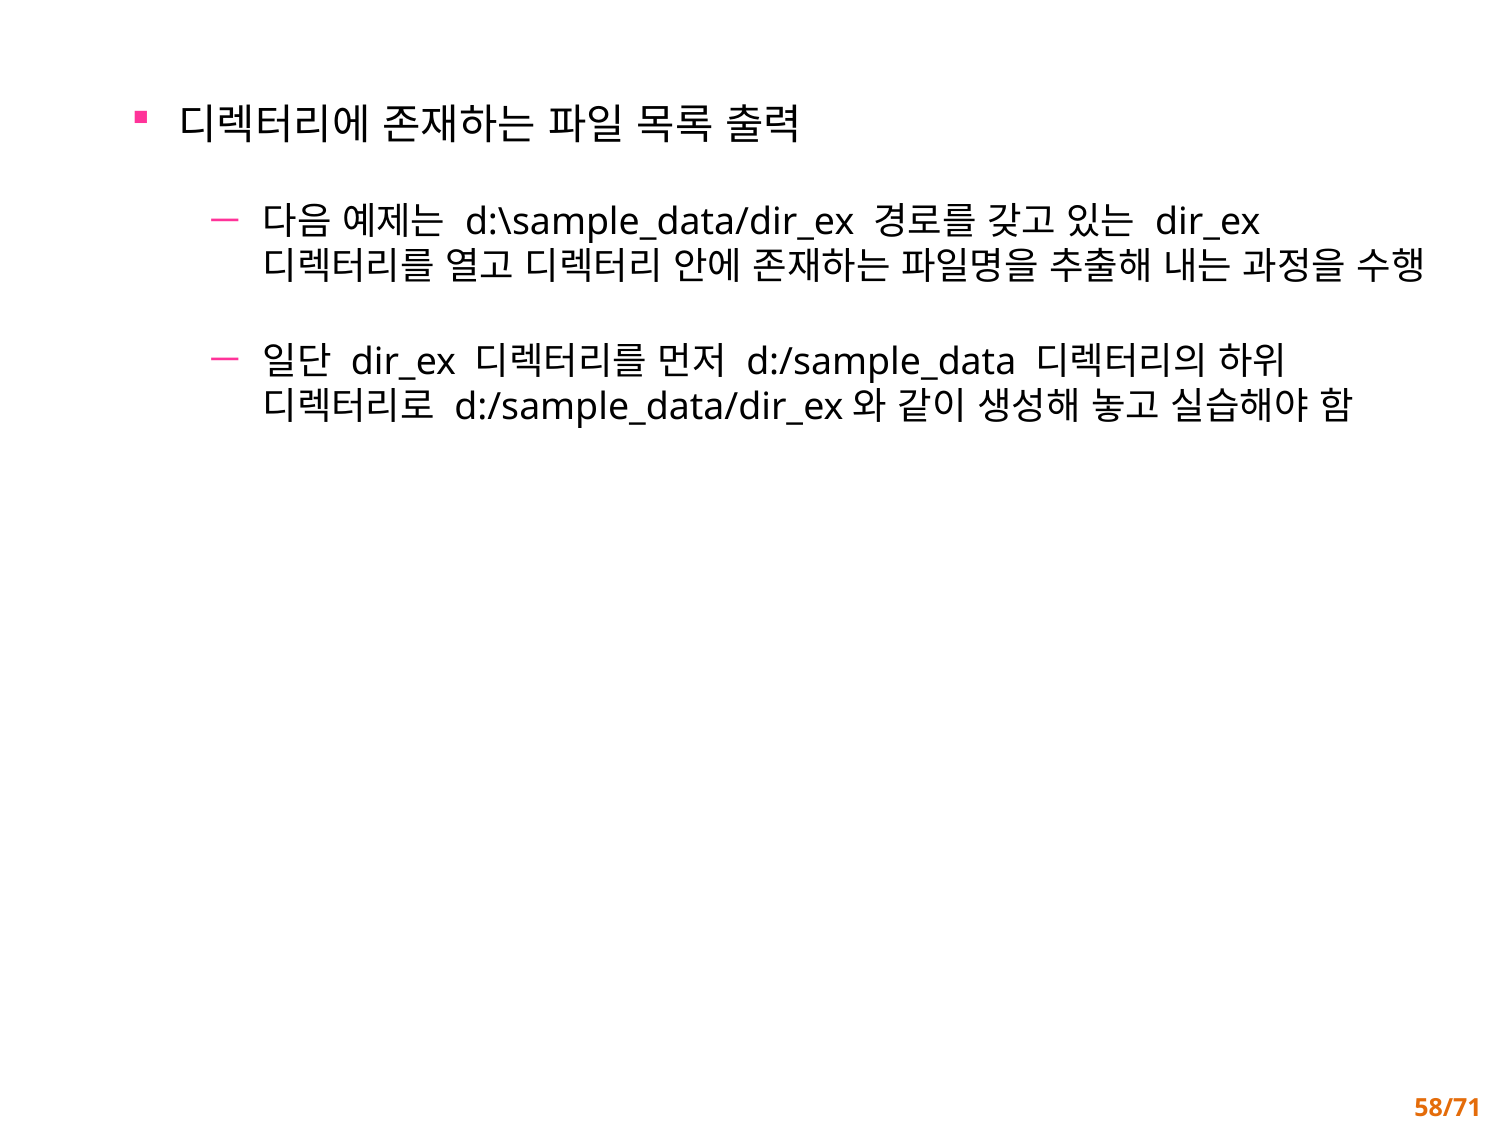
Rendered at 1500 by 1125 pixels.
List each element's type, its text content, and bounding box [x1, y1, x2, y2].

list 디렉터리에 존재하는 파일 목록 출력 다음 예제는 d:\sample_data/dir_ex 경로를 갖고 있는 dir_ex 디렉터리를 열고 디렉터리 안에 존재하는 파일명을 추출해 내는 과정을 수행 일단 dir_ex 디렉터리를 먼저 d:/sample_data 디렉터리의 하위 디렉터리로 d:/sample_data/dir_ex와 같이 생성해 놓고 실습해야 함 [41, 90, 1459, 445]
